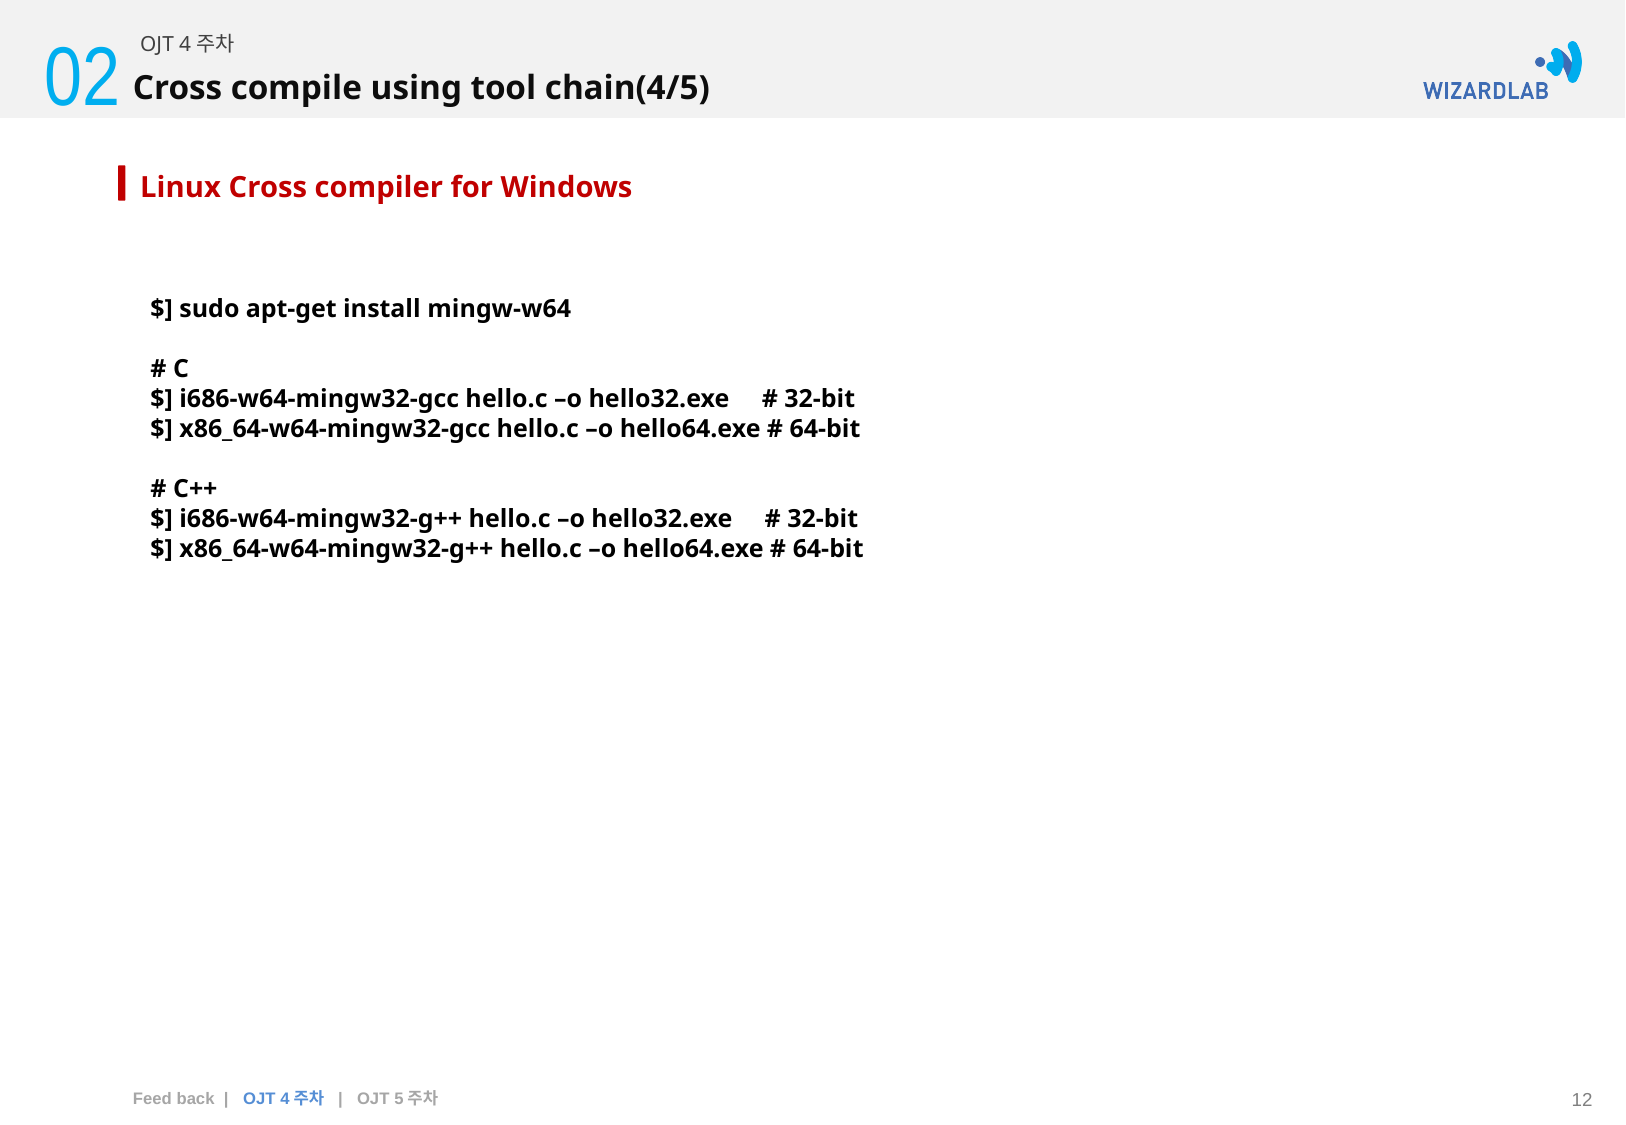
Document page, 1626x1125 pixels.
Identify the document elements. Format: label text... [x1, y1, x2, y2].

picture [1576, 41, 1582, 52]
text_box Feed back | OJT 4주차 | OJT 5주차 [118, 1080, 1625, 1116]
picture [1423, 41, 1571, 99]
picture [1577, 72, 1582, 83]
text_box $] sudo apt-get install mingw-w64 # C $] i686-w64-mingw32-gcc hello.c –o hello32.exe # 32-bit $] x86_64-w64-mingw32-gcc hello.c –o hello64.exe # 64-bit # C++ $] i686-w64-mingw32-g++ hello.c –o hello32.exe # 32-bit $] x86_64-w64-mingw32-g++ hello.c –o hello64.exe # 64-bit [135, 285, 880, 570]
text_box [29, 11, 1005, 134]
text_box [117, 165, 722, 246]
